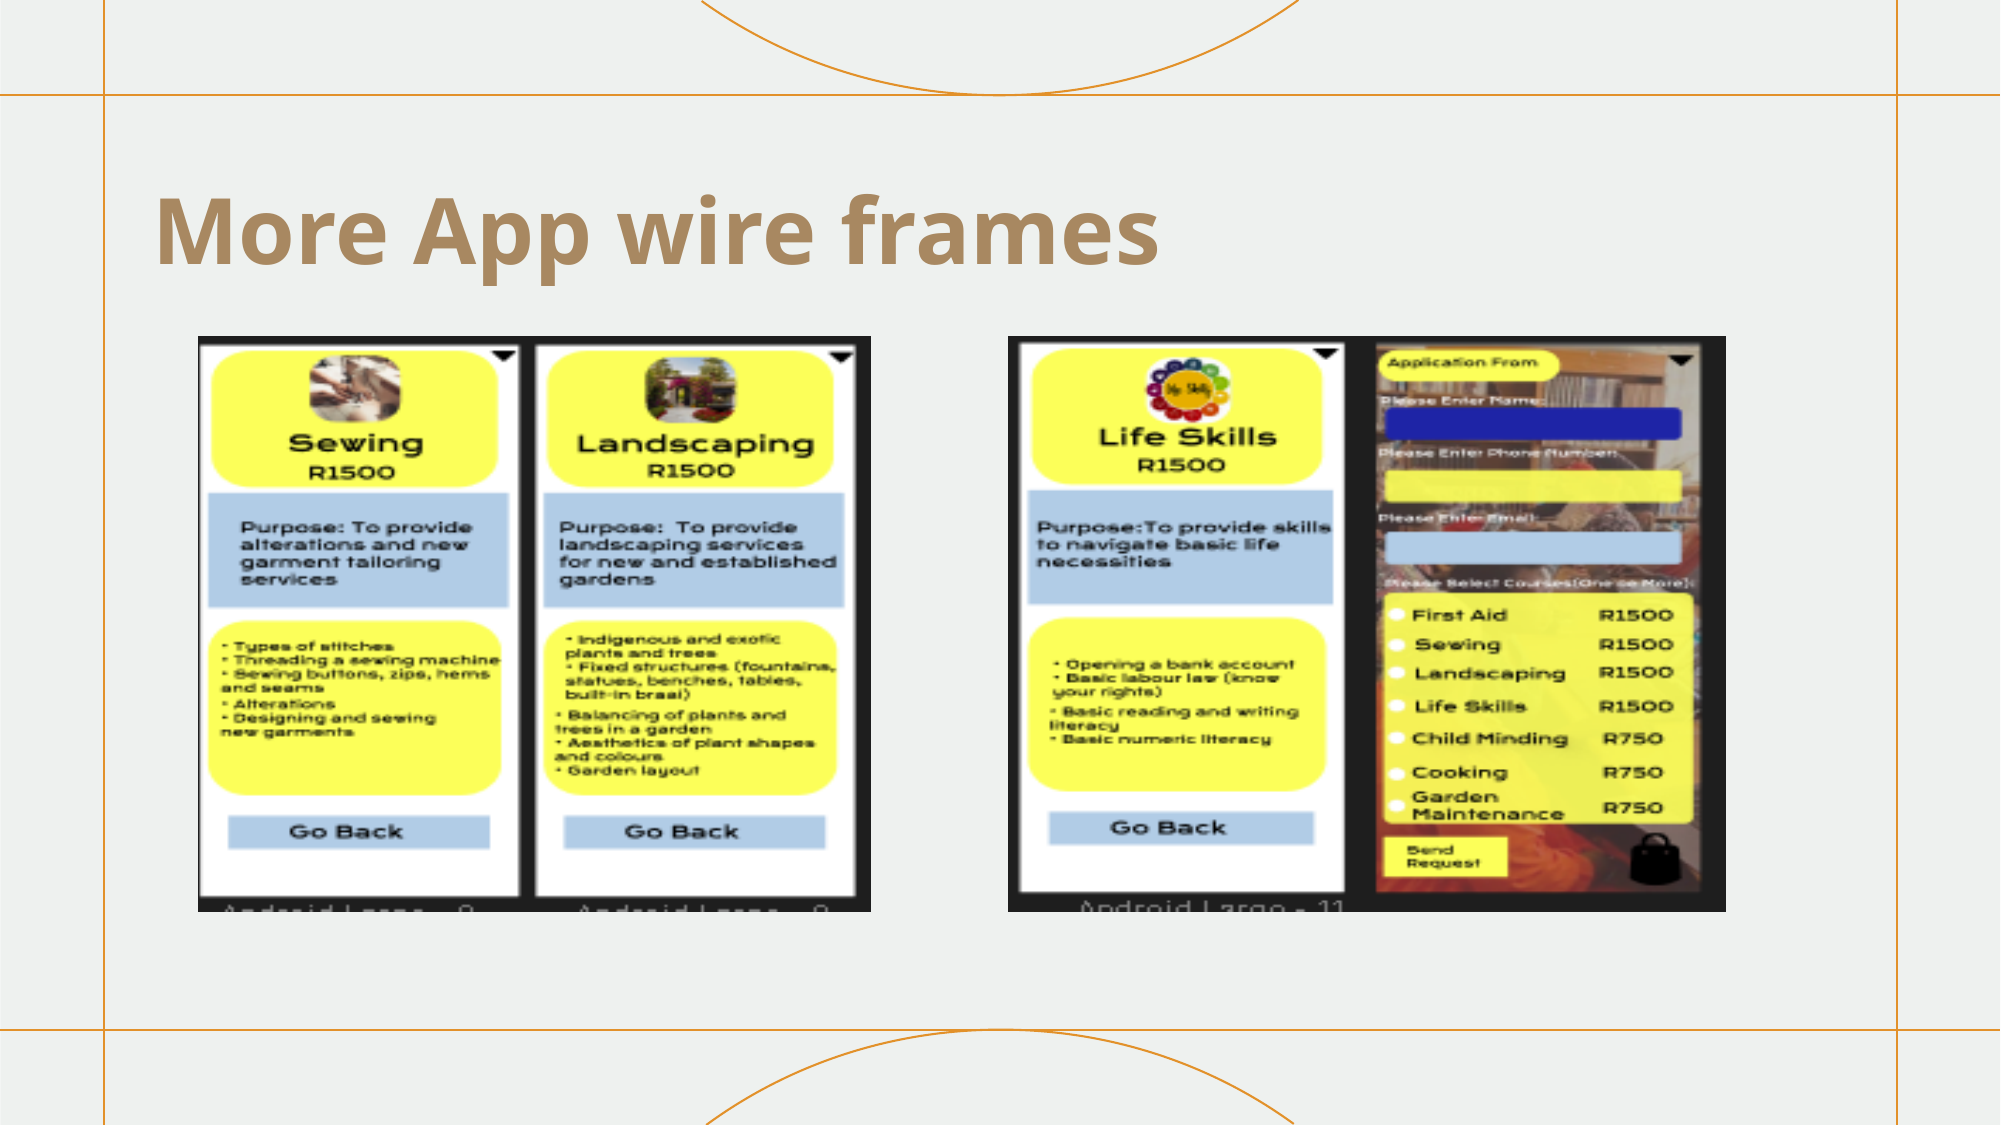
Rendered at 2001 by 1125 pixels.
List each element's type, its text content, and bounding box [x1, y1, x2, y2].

picture [1008, 336, 1726, 912]
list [198, 336, 871, 912]
title More App wire frames [137, 119, 1863, 337]
